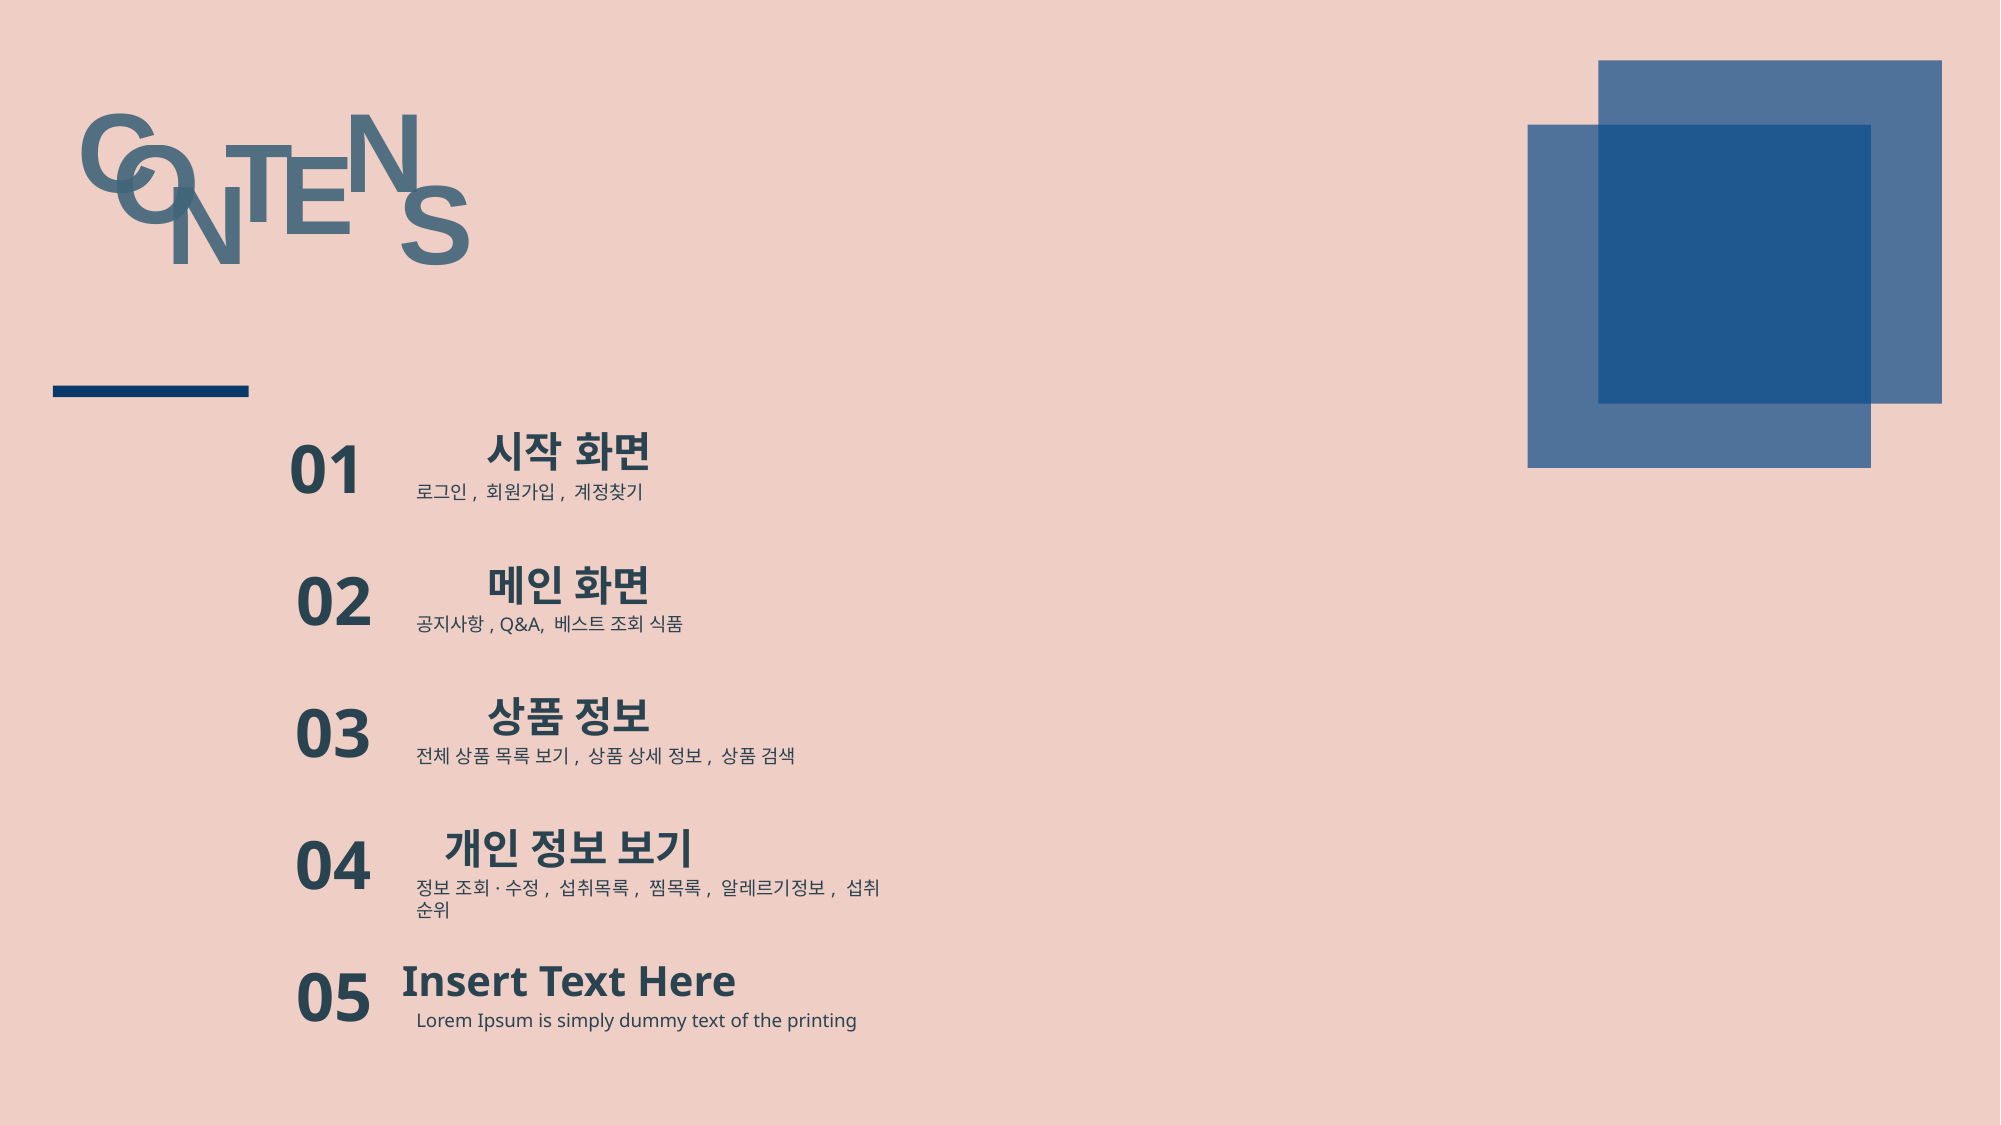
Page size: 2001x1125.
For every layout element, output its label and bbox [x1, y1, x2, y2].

text_box [277, 815, 896, 912]
text_box [277, 947, 896, 1044]
text_box [277, 683, 896, 780]
text_box [1527, 60, 1942, 468]
text_box [52, 385, 250, 398]
text_box [277, 551, 896, 648]
text_box [277, 419, 896, 516]
text_box [63, 72, 486, 297]
